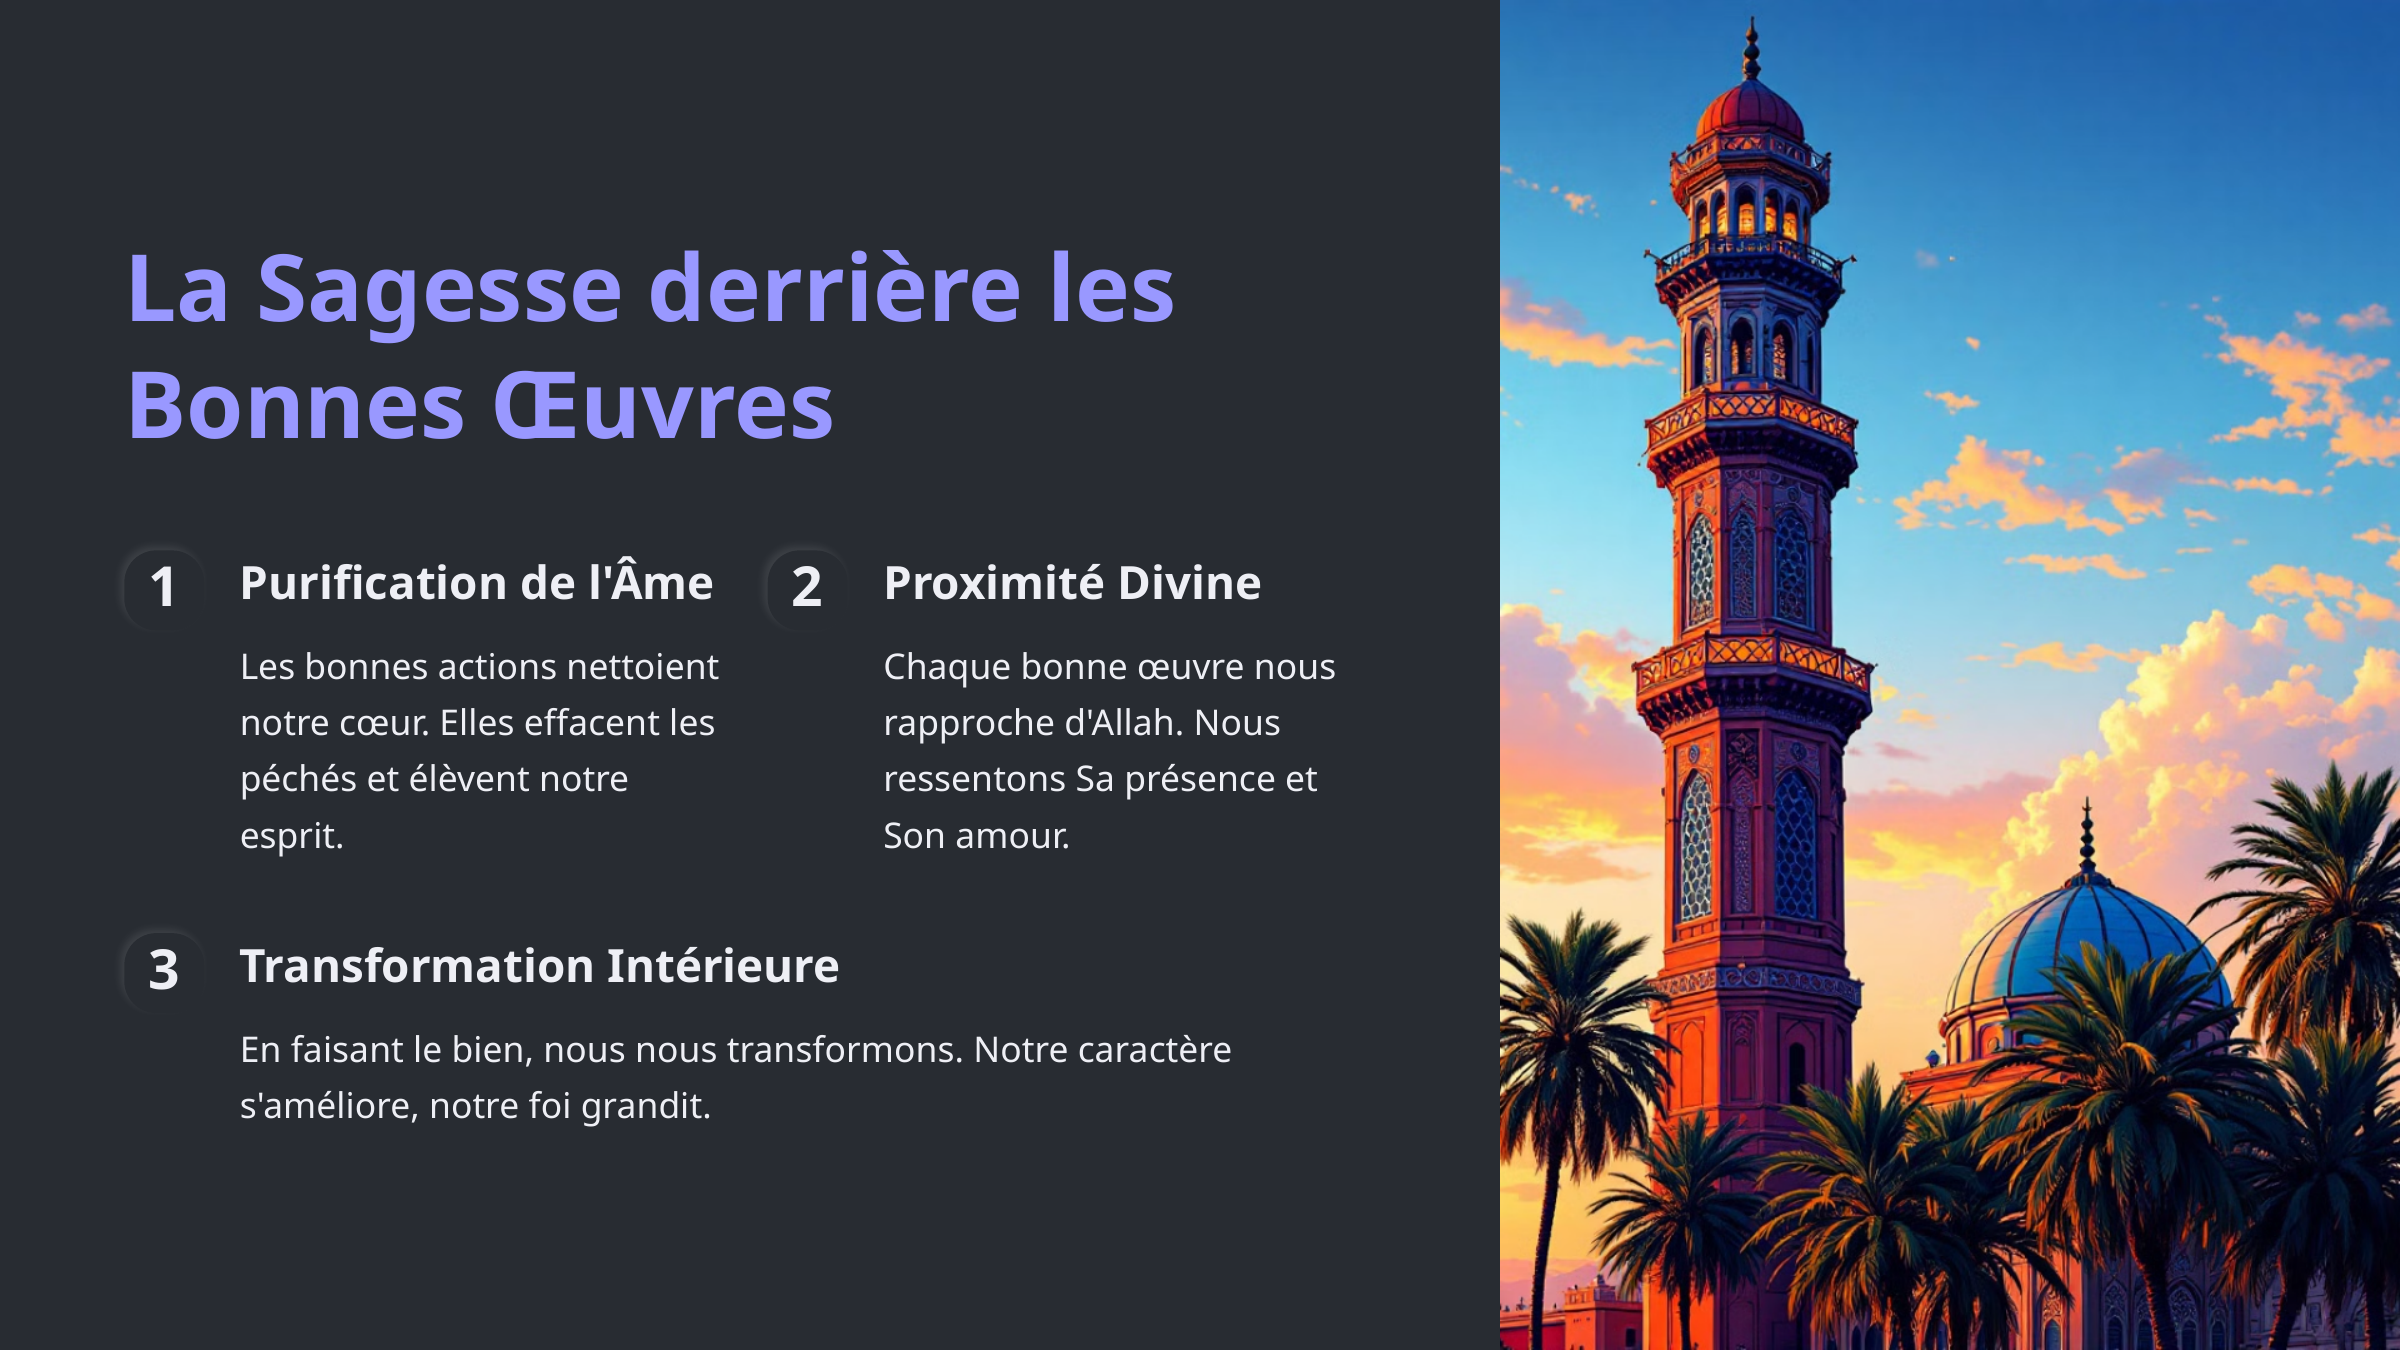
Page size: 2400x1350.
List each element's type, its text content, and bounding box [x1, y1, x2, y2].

text_box Proximité Divine [883, 550, 1351, 609]
text_box La Sagesse derrière les Bonnes Œuvres [124, 223, 1376, 458]
text_box 2 [791, 562, 824, 619]
text_box 1 [154, 562, 175, 619]
text_box [124, 550, 205, 631]
text_box 3 [149, 945, 180, 1002]
text_box En faisant le bien, nous nous transformons. Notre caractère s'améliore, notre foi grandit. [239, 1012, 1376, 1127]
text_box [124, 933, 205, 1014]
text_box Transformation Intérieure [239, 933, 775, 992]
text_box Purification de l'Âme [239, 550, 708, 609]
text_box Les bonnes actions nettoient notre cœur. Elles effacent les péchés et élèvent notre esprit. [239, 630, 733, 858]
text_box [767, 550, 848, 631]
picture [1499, 0, 2400, 1350]
text_box Chaque bonne œuvre nous rapproche d'Allah. Nous ressentons Sa présence et Son amour. [883, 630, 1376, 858]
